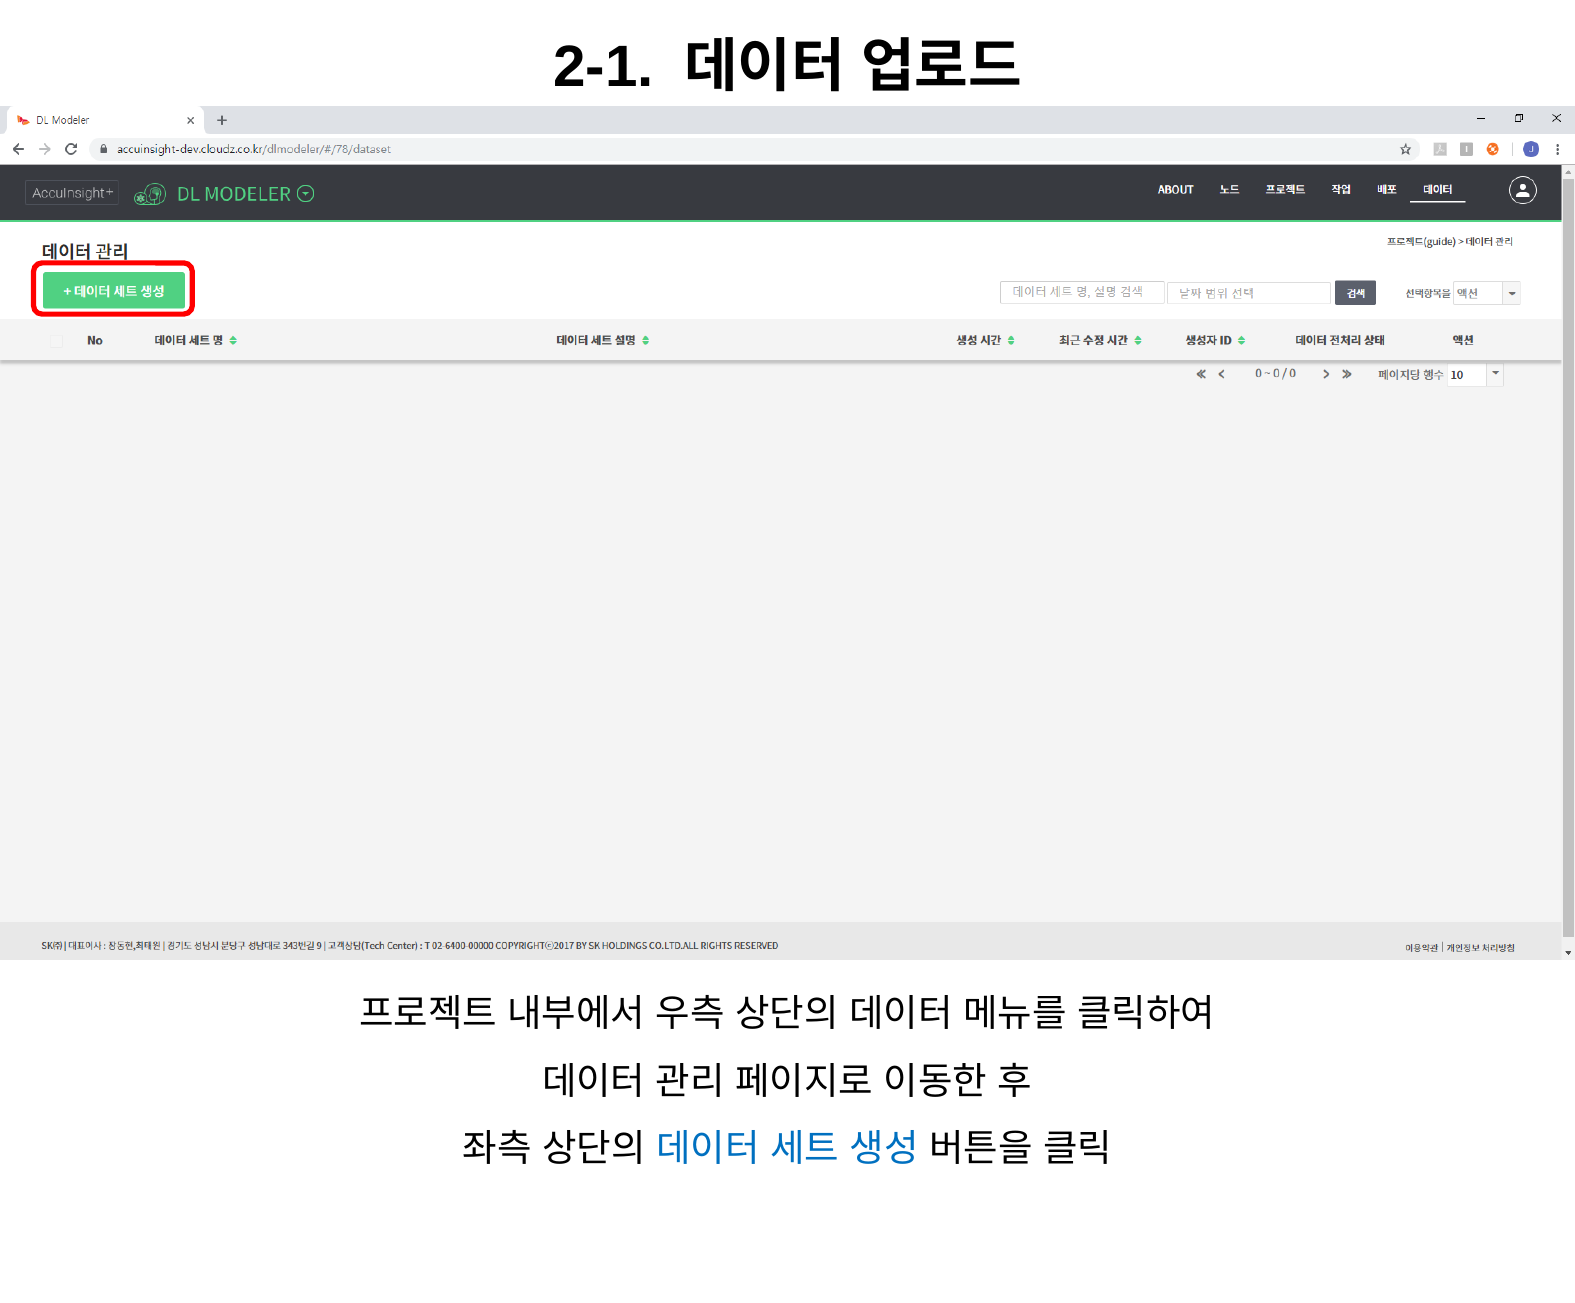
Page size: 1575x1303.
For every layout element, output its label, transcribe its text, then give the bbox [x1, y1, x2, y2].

picture [0, 106, 1575, 960]
text_box 2-1. 데이터 업로드 [0, 20, 1575, 106]
text_box 프로젝트 내부에서 우측 상단의 데이터 메뉴를 클릭하여 데이터 관리 페이지로 이동한 후 좌측 상단의 데이터 세트 생성 버튼을 클릭 [0, 960, 1575, 1177]
